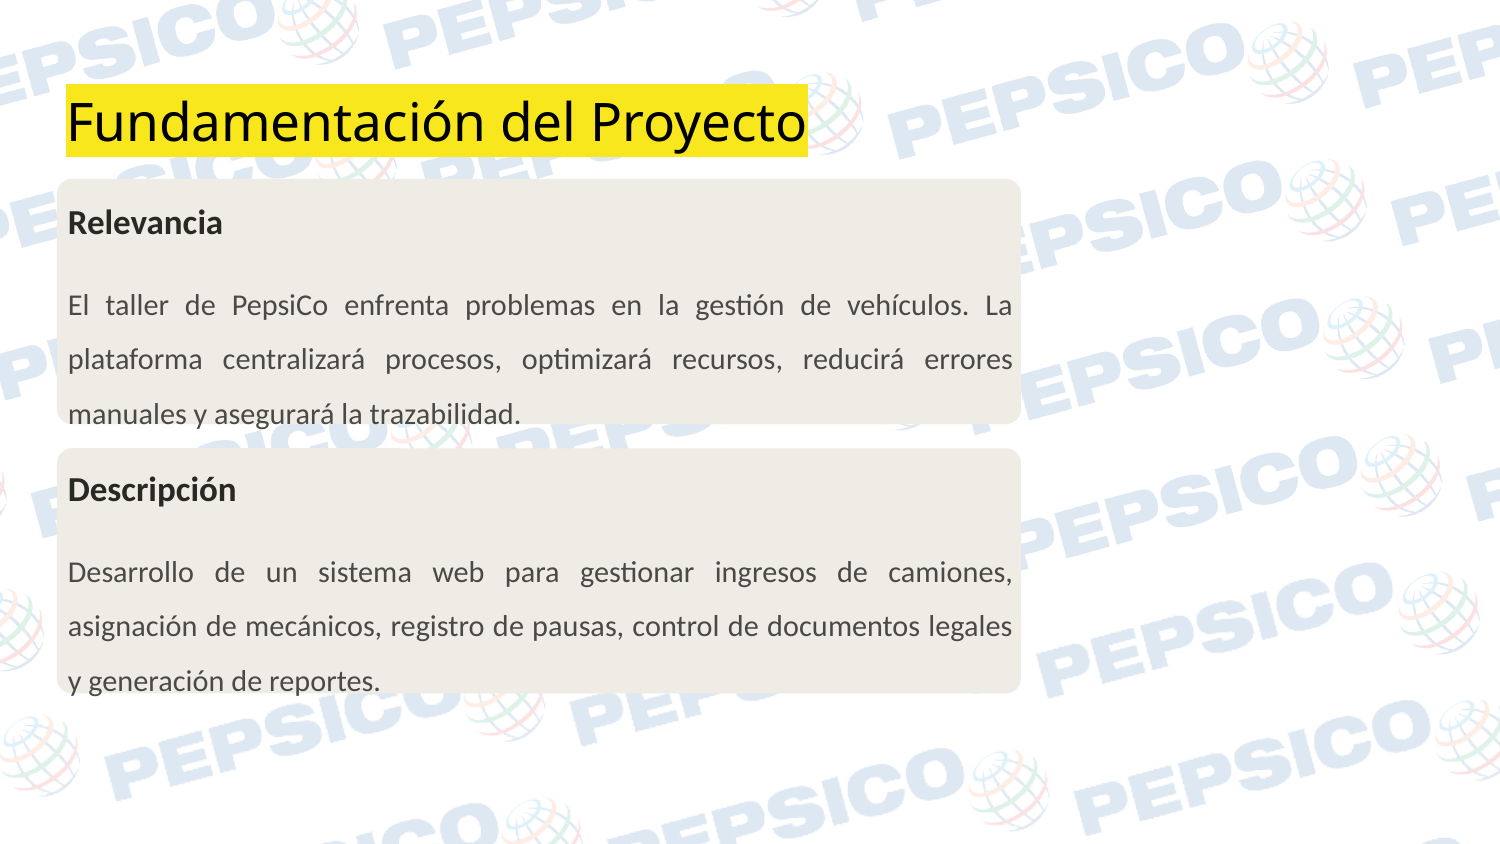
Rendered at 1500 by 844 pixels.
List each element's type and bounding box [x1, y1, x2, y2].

text_box [67, 178, 1013, 682]
text_box [0, 0, 1500, 844]
